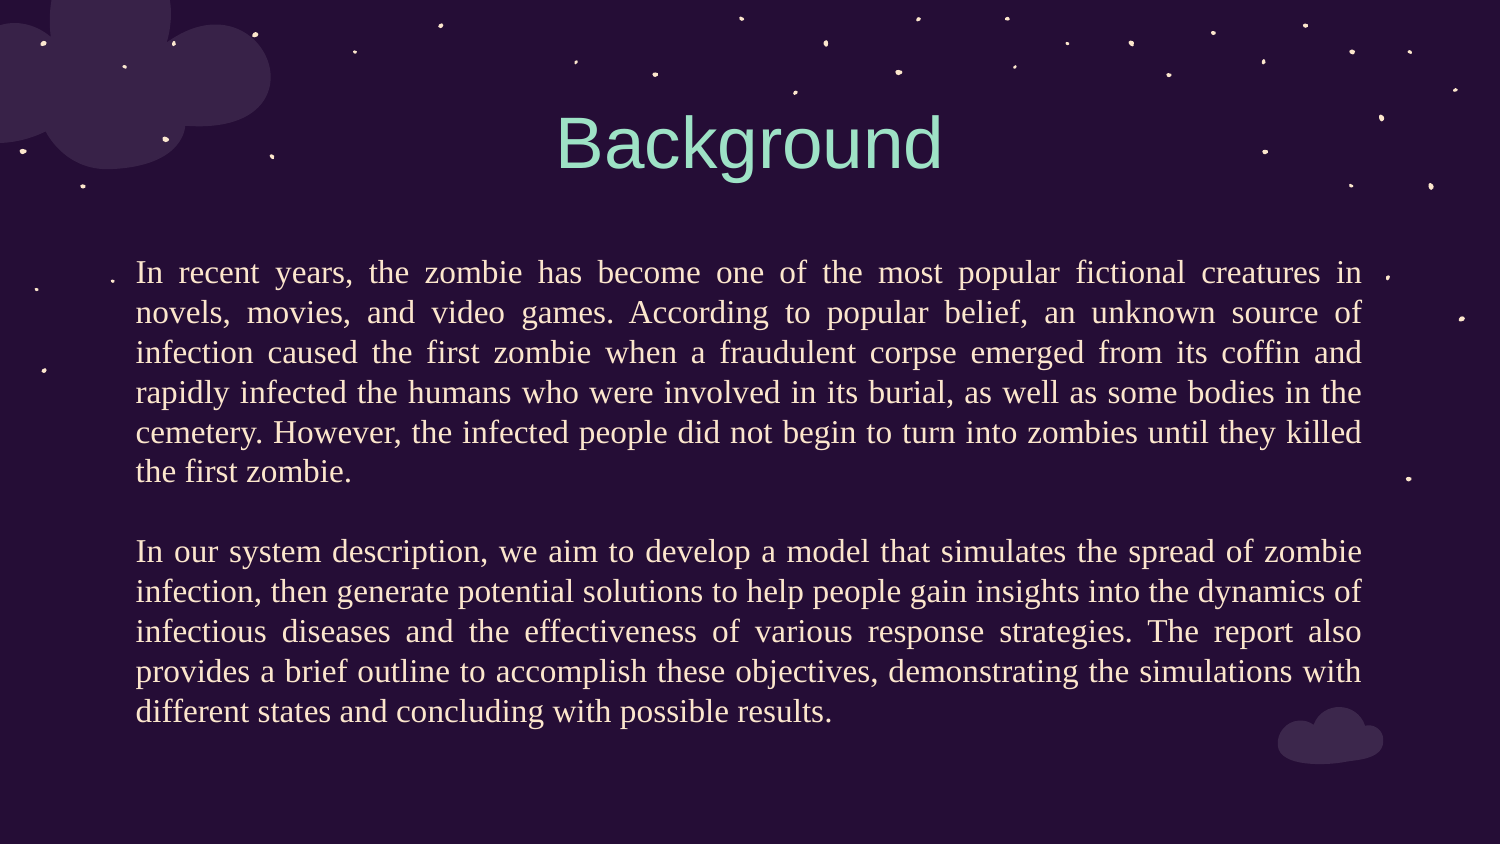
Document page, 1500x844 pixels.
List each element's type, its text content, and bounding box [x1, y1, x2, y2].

list In recent years, the zombie has become one of the most popular fictional creatures in novels, movies, and video games. According to popular belief, an unknown source of infection caused the first zombie when a fraudulent corpse emerged from its coffin and rapidly infected the humans who were involved in its burial, as well as some bodies in the cemetery. However, the infected people did not begin to turn into zombies until they killed the first zombie. In our system description, we aim to develop a model that simulates the spread of zombie infection, then generate potential solutions to help people gain insights into the dynamics of infectious diseases and the effectiveness of various response strategies. The report also provides a brief outline to accomplish these objectives, demonstrating the simulations with different states and concluding with possible results. [120, 209, 1380, 770]
title Background [120, 92, 1380, 187]
